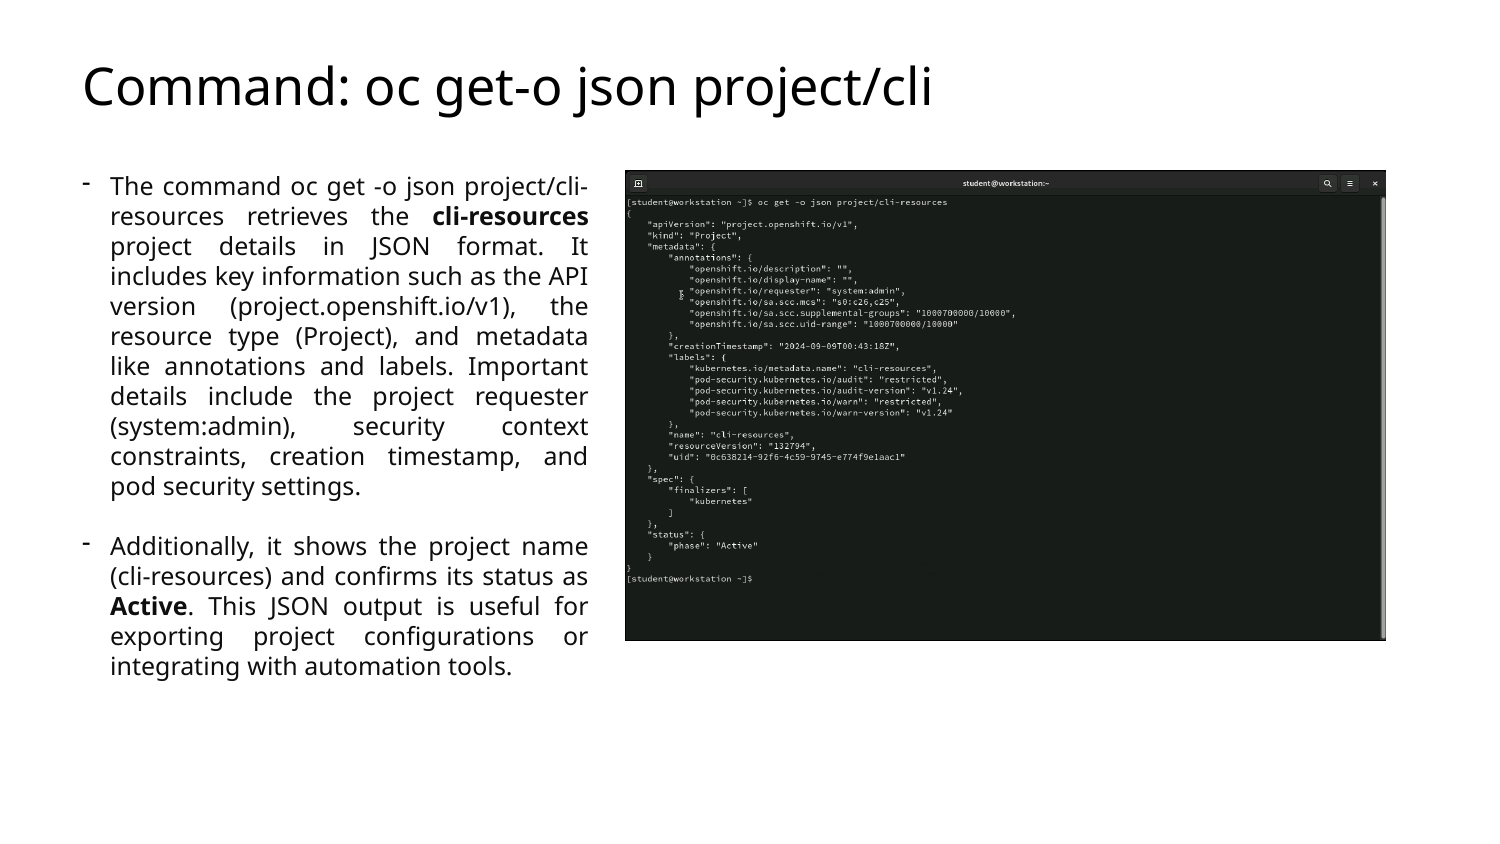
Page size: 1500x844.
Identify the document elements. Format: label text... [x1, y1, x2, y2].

text_box The command oc get -o json project/cli-resources retrieves the cli-resources project details in JSON format. It includes key information such as the API version (project.openshift.io/v1), the resource type (Project), and metadata like annotations and labels. Important details include the project requester (system:admin), security context constraints, creation timestamp, and pod security settings. Additionally, it shows the project name (cli-resources) and confirms its status as Active. This JSON output is useful for exporting project configurations or integrating with automation tools. [67, 163, 605, 688]
picture [625, 170, 1386, 641]
title Command: oc get-o json project/cli [67, 38, 1455, 187]
